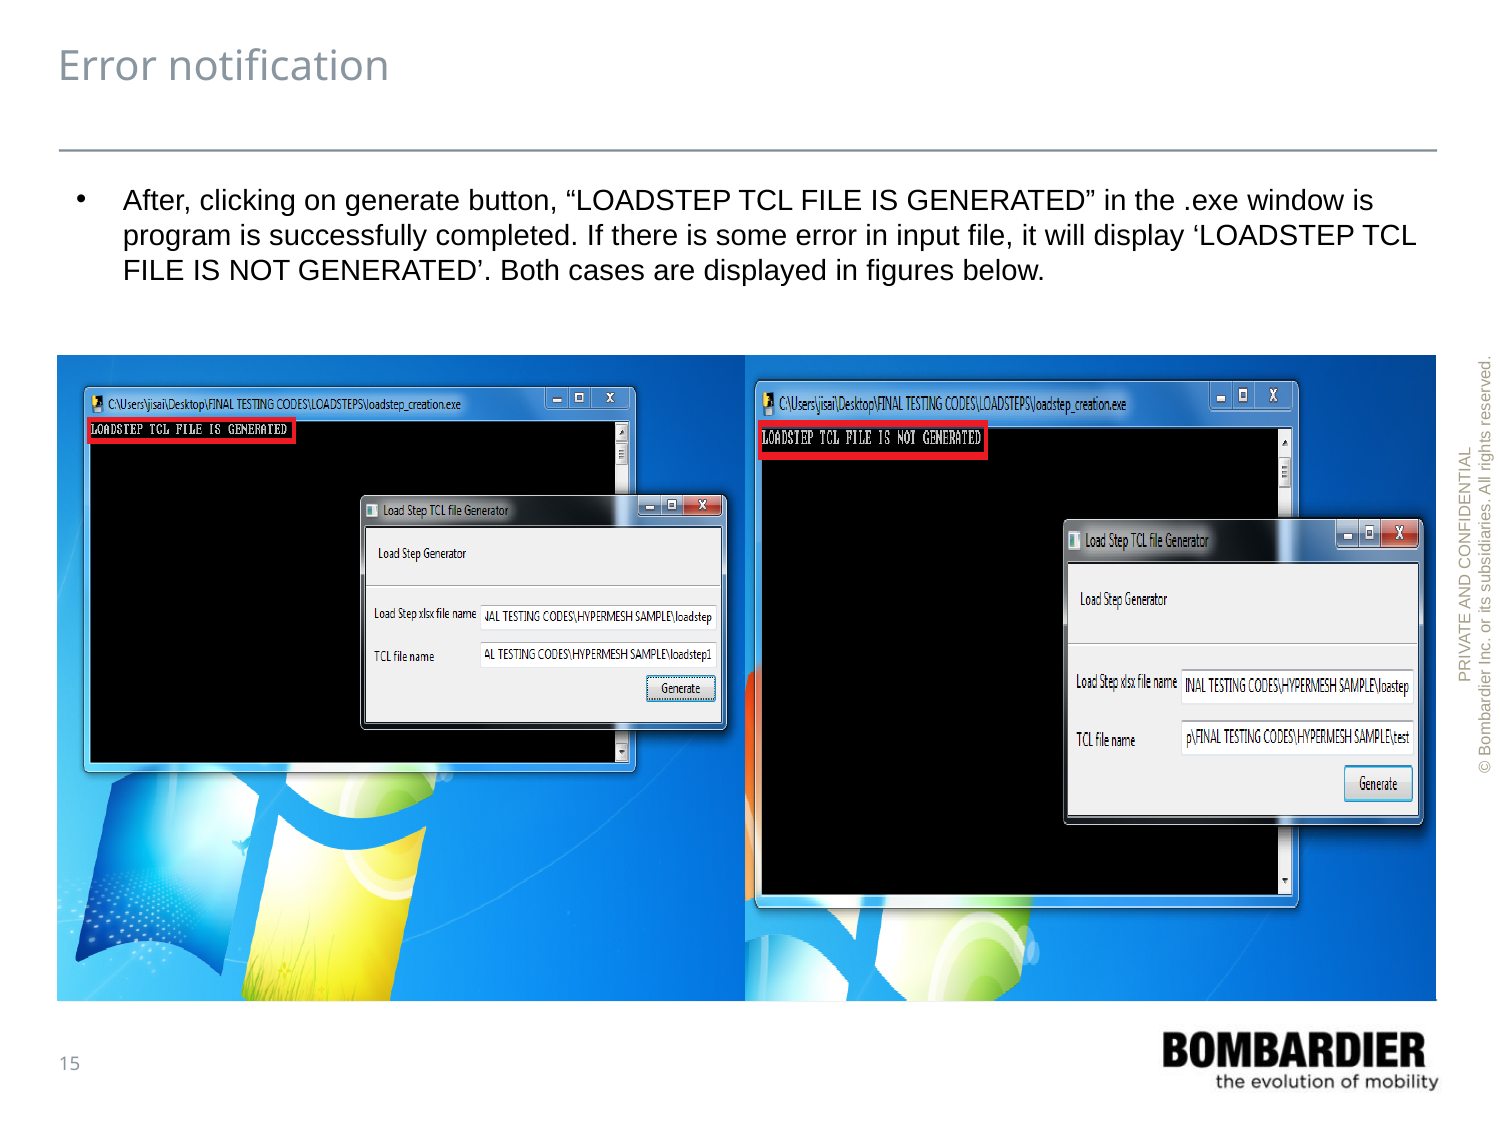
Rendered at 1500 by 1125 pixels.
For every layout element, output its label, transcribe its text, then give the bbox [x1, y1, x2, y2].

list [57, 355, 743, 1001]
picture [745, 355, 1500, 1122]
slide_number 15 [59, 1035, 113, 1094]
title Error notification [57, 30, 1436, 149]
text_box After, clicking on generate button, “LOADSTEP TCL FILE IS GENERATED” in the .exe window is program is successfully completed. If there is some error in input file, it will display ‘LOADSTEP TCL FILE IS NOT GENERATED’. Both cases are displayed in figures below. [61, 173, 1439, 329]
